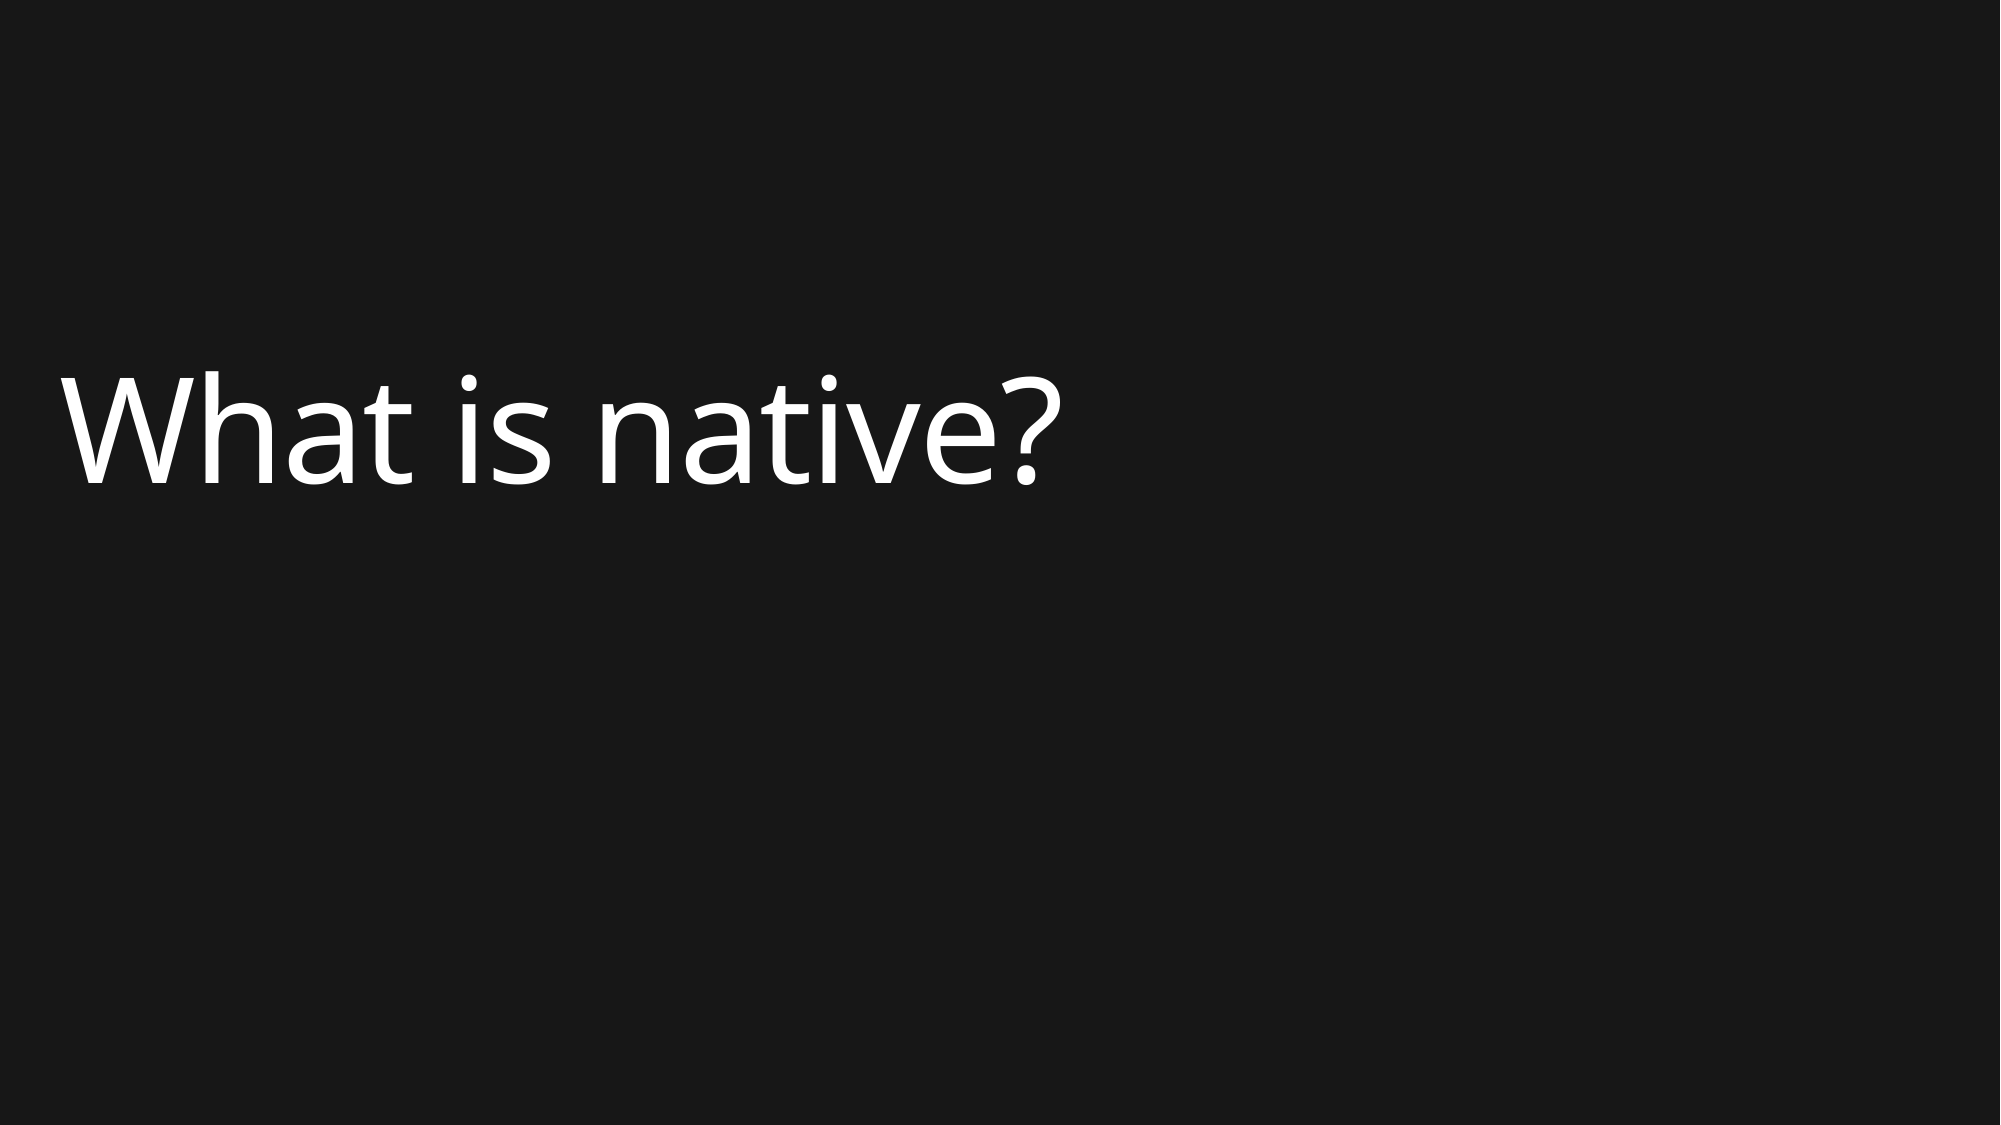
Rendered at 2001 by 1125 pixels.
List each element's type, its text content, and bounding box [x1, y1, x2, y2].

title What is native? [44, 341, 1956, 532]
